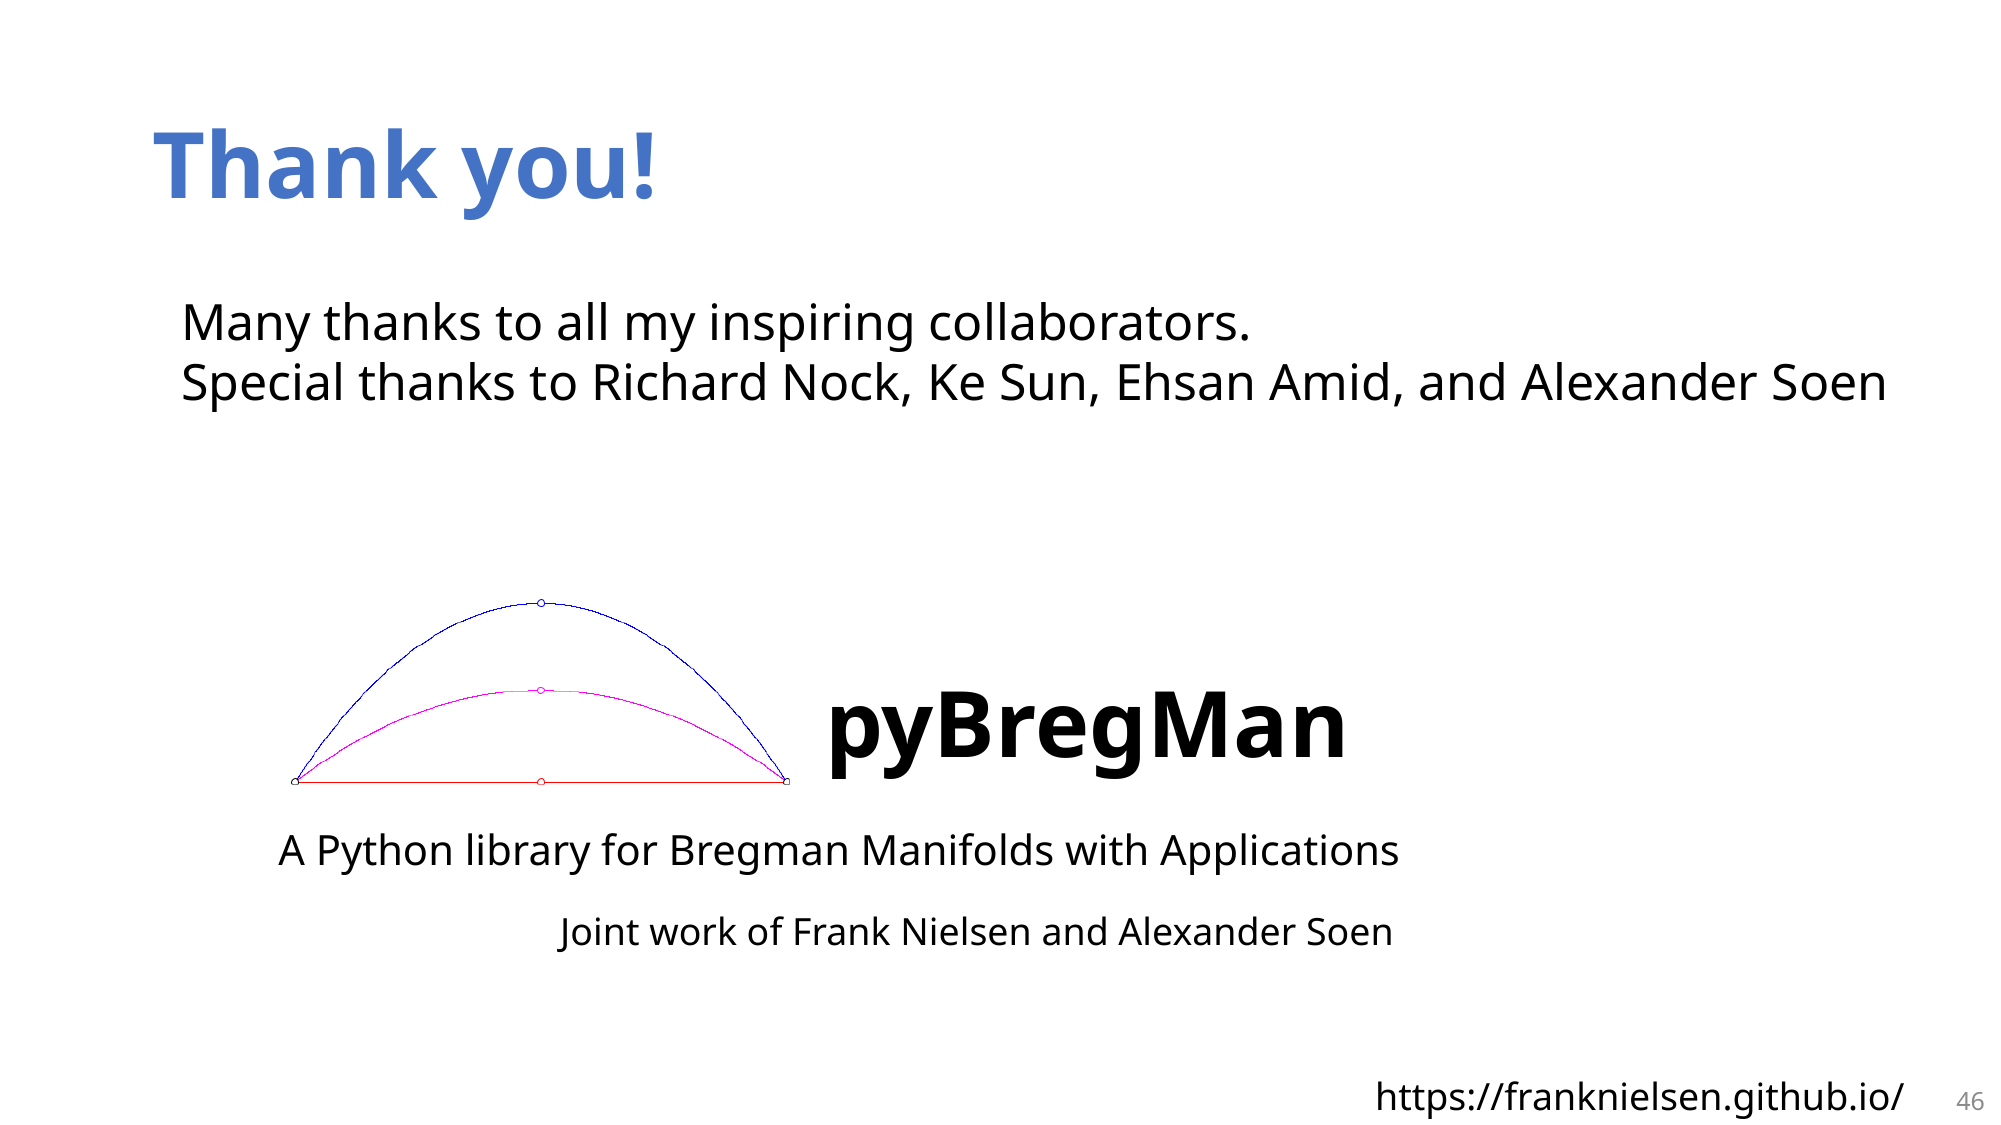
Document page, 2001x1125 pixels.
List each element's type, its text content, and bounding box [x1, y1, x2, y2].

text_box Many thanks to all my inspiring collaborators. Special thanks to Richard Nock, Ke Sun, Ehsan Amid, and Alexander Soen [166, 282, 1918, 418]
text_box A Python library for Bregman Manifolds with Applications [263, 816, 1416, 882]
text_box https://franknielsen.github.io/ [1360, 1065, 1968, 1125]
text_box Joint work of Frank Nielsen and Alexander Soen [545, 900, 1410, 960]
text_box pyBregMan [810, 658, 1365, 784]
slide_number 46 [1848, 1072, 2000, 1125]
title Thank you! [137, 59, 1863, 278]
picture [291, 599, 790, 785]
